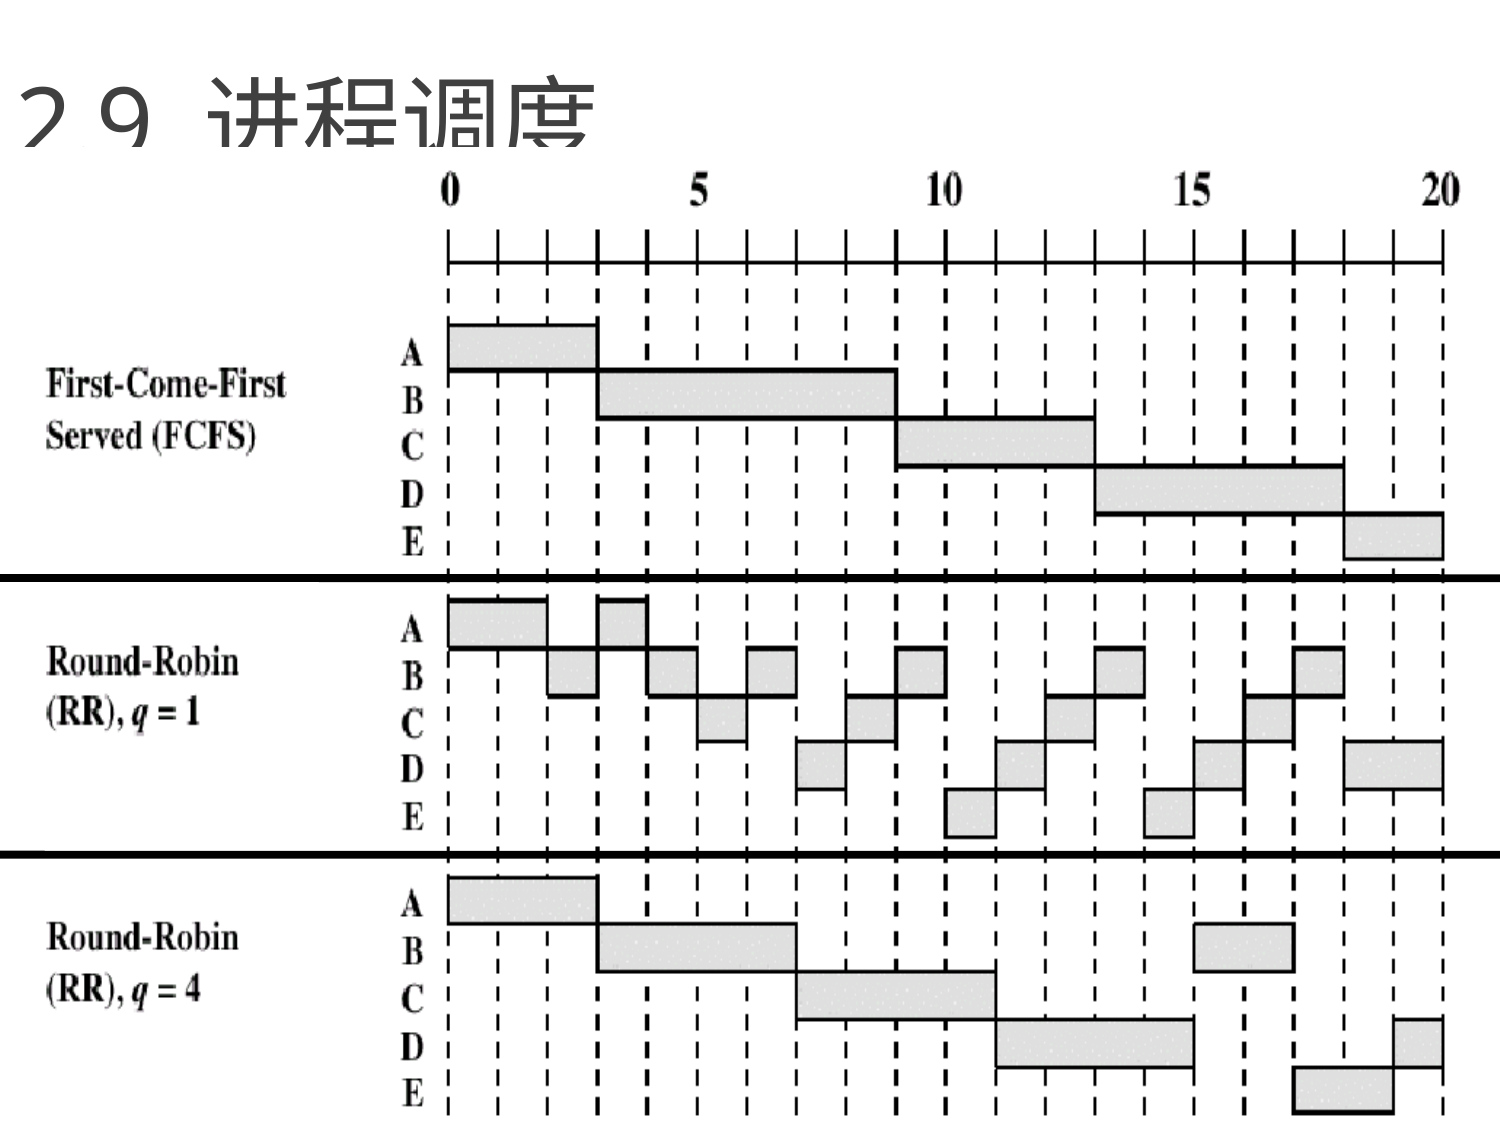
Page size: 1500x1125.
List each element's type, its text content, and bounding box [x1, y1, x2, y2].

picture [0, 147, 1500, 1125]
title 2.9 进程调度 [0, 0, 1500, 146]
